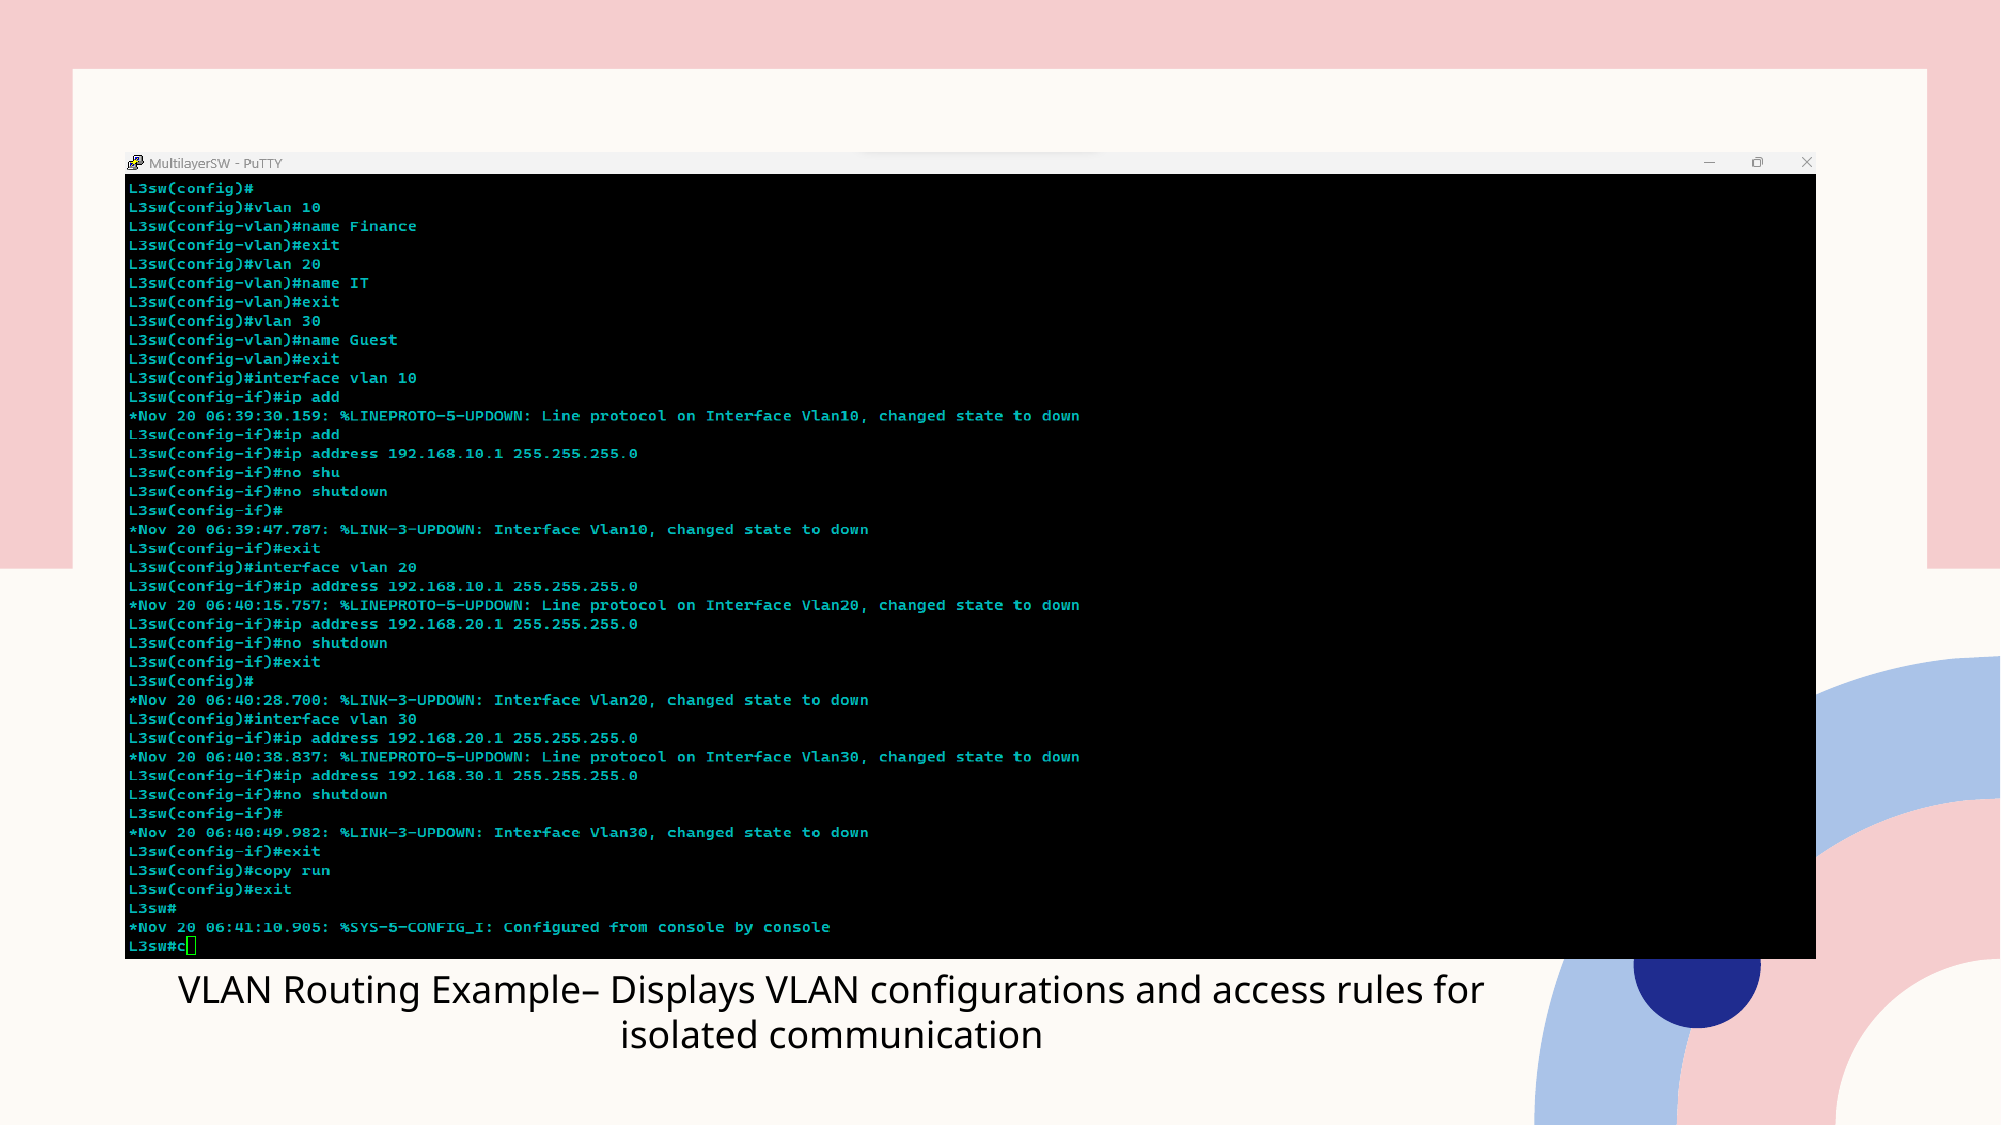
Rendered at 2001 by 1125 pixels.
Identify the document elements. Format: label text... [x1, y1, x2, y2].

text_box VLAN Routing Example– Displays VLAN configurations and access rules for isolated communication [108, 958, 1556, 1063]
picture [125, 152, 1816, 959]
